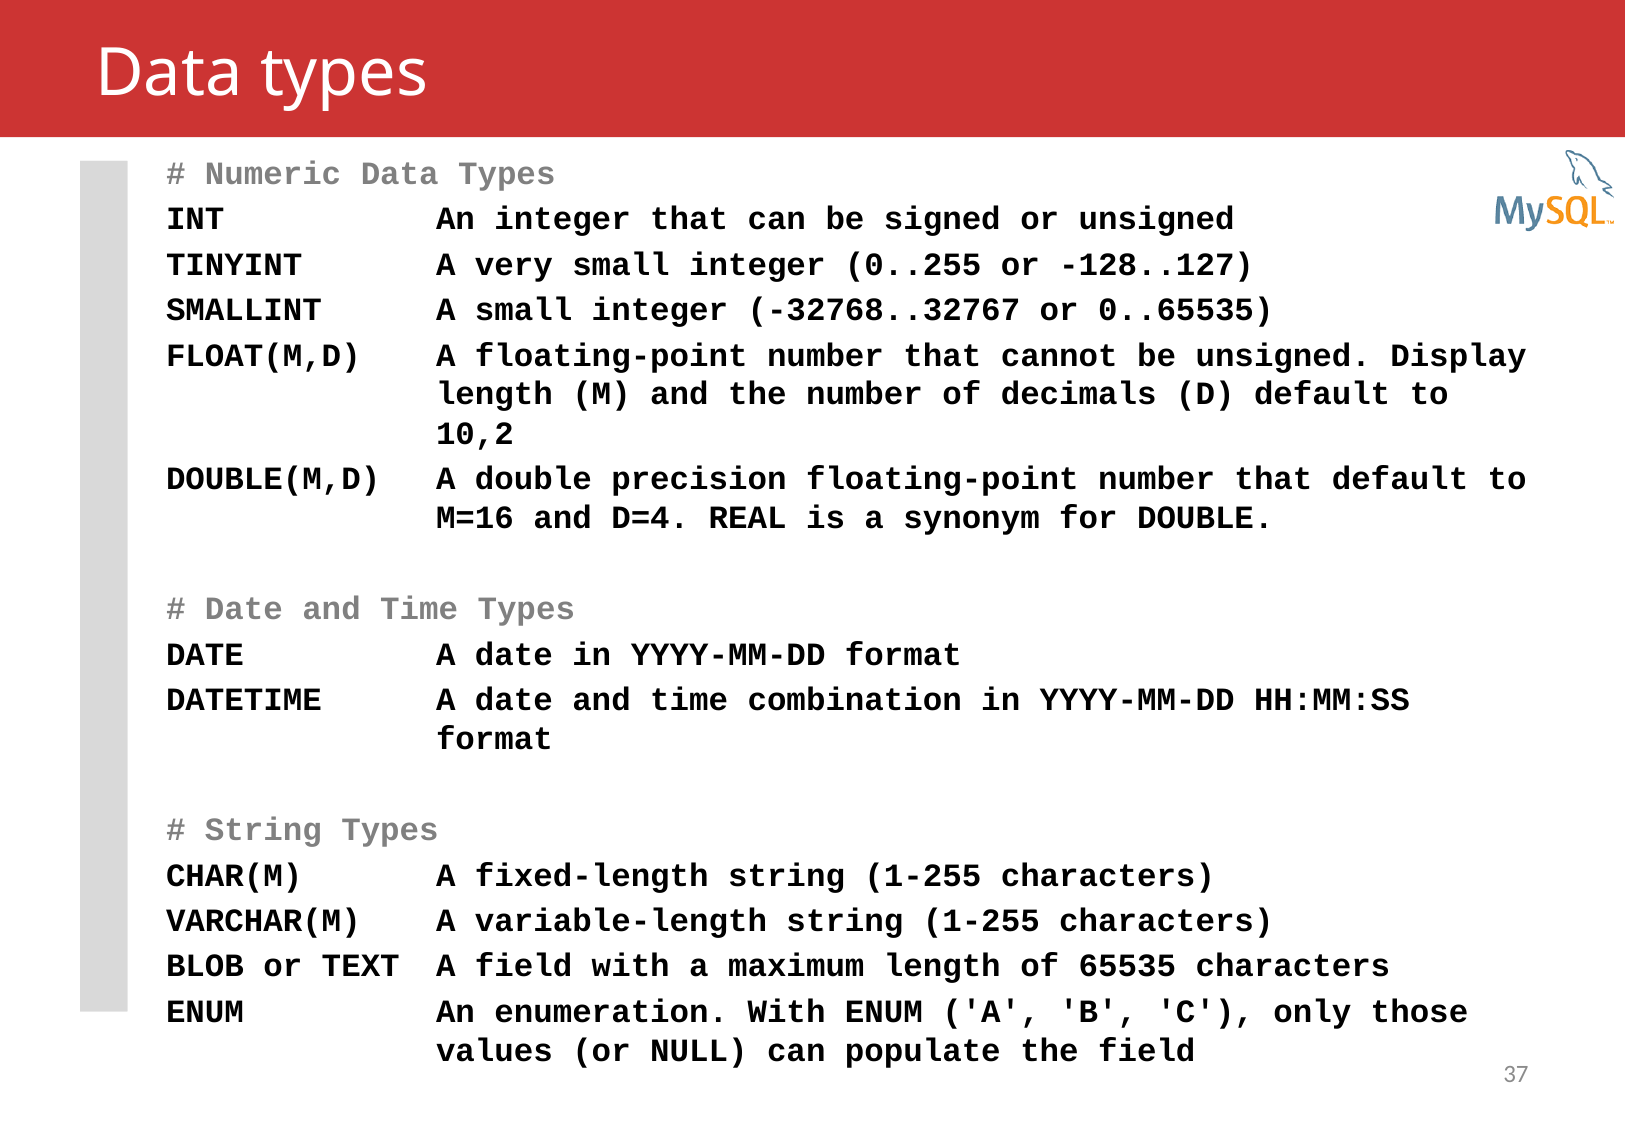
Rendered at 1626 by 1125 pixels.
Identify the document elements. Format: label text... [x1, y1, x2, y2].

slide_number 37 [1164, 1042, 1544, 1103]
list # Numeric Data Types INT An integer that can be signed or unsigned TINYINT A very small integer (0..255 or -128..127) SMALLINT A small integer (-32768..32767 or 0..65535) FLOAT(M,D) A floating-point number that cannot be unsigned. Display length (M) and the number of decimals (D) default to 10,2 DOUBLE(M,D) A double precision floating-point number that default to M=16 and D=4. REAL is a synonym for DOUBLE. # Date and Time Types DATE A date in YYYY-MM-DD format DATETIME A date and time combination in YYYY-MM-DD HH:MM:SS format # String Types CHAR(M) A fixed-length string (1-255 characters) VARCHAR(M) A variable-length string (1-255 characters) BLOB or TEXT A field with a maximum length of 65535 characters ENUM An enumeration. With ENUM ('A', 'B', 'C'), only those values (or NULL) can populate the field [151, 137, 1544, 1083]
picture [1544, 148, 1616, 232]
title Data types [80, 0, 1543, 138]
